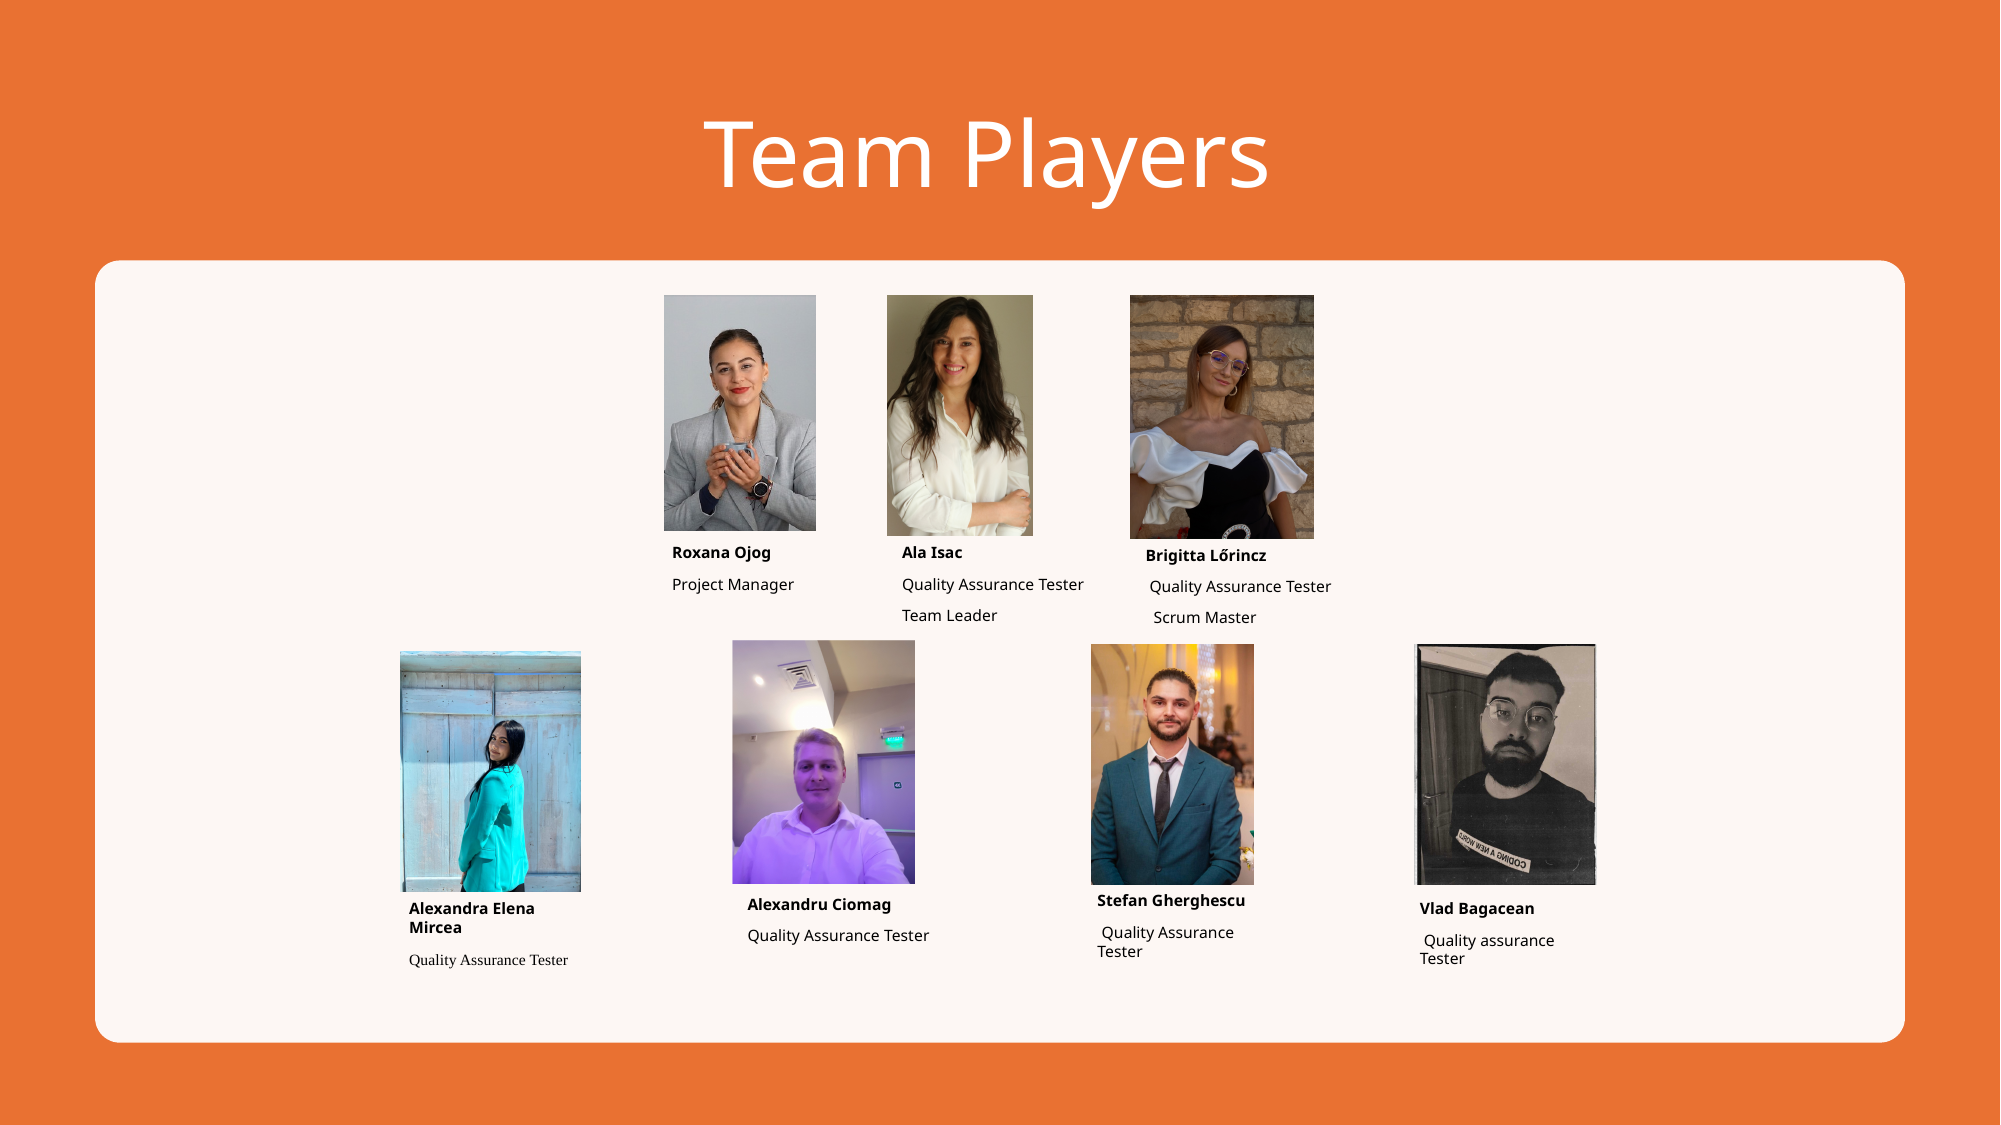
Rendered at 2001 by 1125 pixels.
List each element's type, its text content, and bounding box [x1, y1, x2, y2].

picture [886, 294, 1033, 537]
text_box Stefan Gherghescu Quality Assurance Tester [1082, 883, 1294, 968]
text_box Alexandru Ciomag Quality Assurance Tester [732, 887, 982, 952]
text_box Alexandra Elena Mircea Quality Assurance Tester [394, 891, 595, 1080]
picture [701, 641, 946, 884]
text_box [0, 0, 2000, 1125]
text_box Ala Isac Quality Assurance Tester Team Leader [887, 535, 1119, 632]
text_box Vlad Bagacean Quality assurance Tester [1405, 891, 1606, 976]
picture [663, 294, 816, 532]
picture [1091, 643, 1254, 886]
picture [399, 651, 581, 893]
picture [1130, 294, 1314, 539]
picture [1413, 643, 1597, 886]
text_box [93, 258, 1907, 1045]
text_box Brigitta Lőrincz Quality Assurance Tester Scrum Master [1130, 538, 1377, 635]
text_box Roxana Ojog Project Manager [657, 535, 861, 601]
title Team Players [137, 75, 1863, 241]
